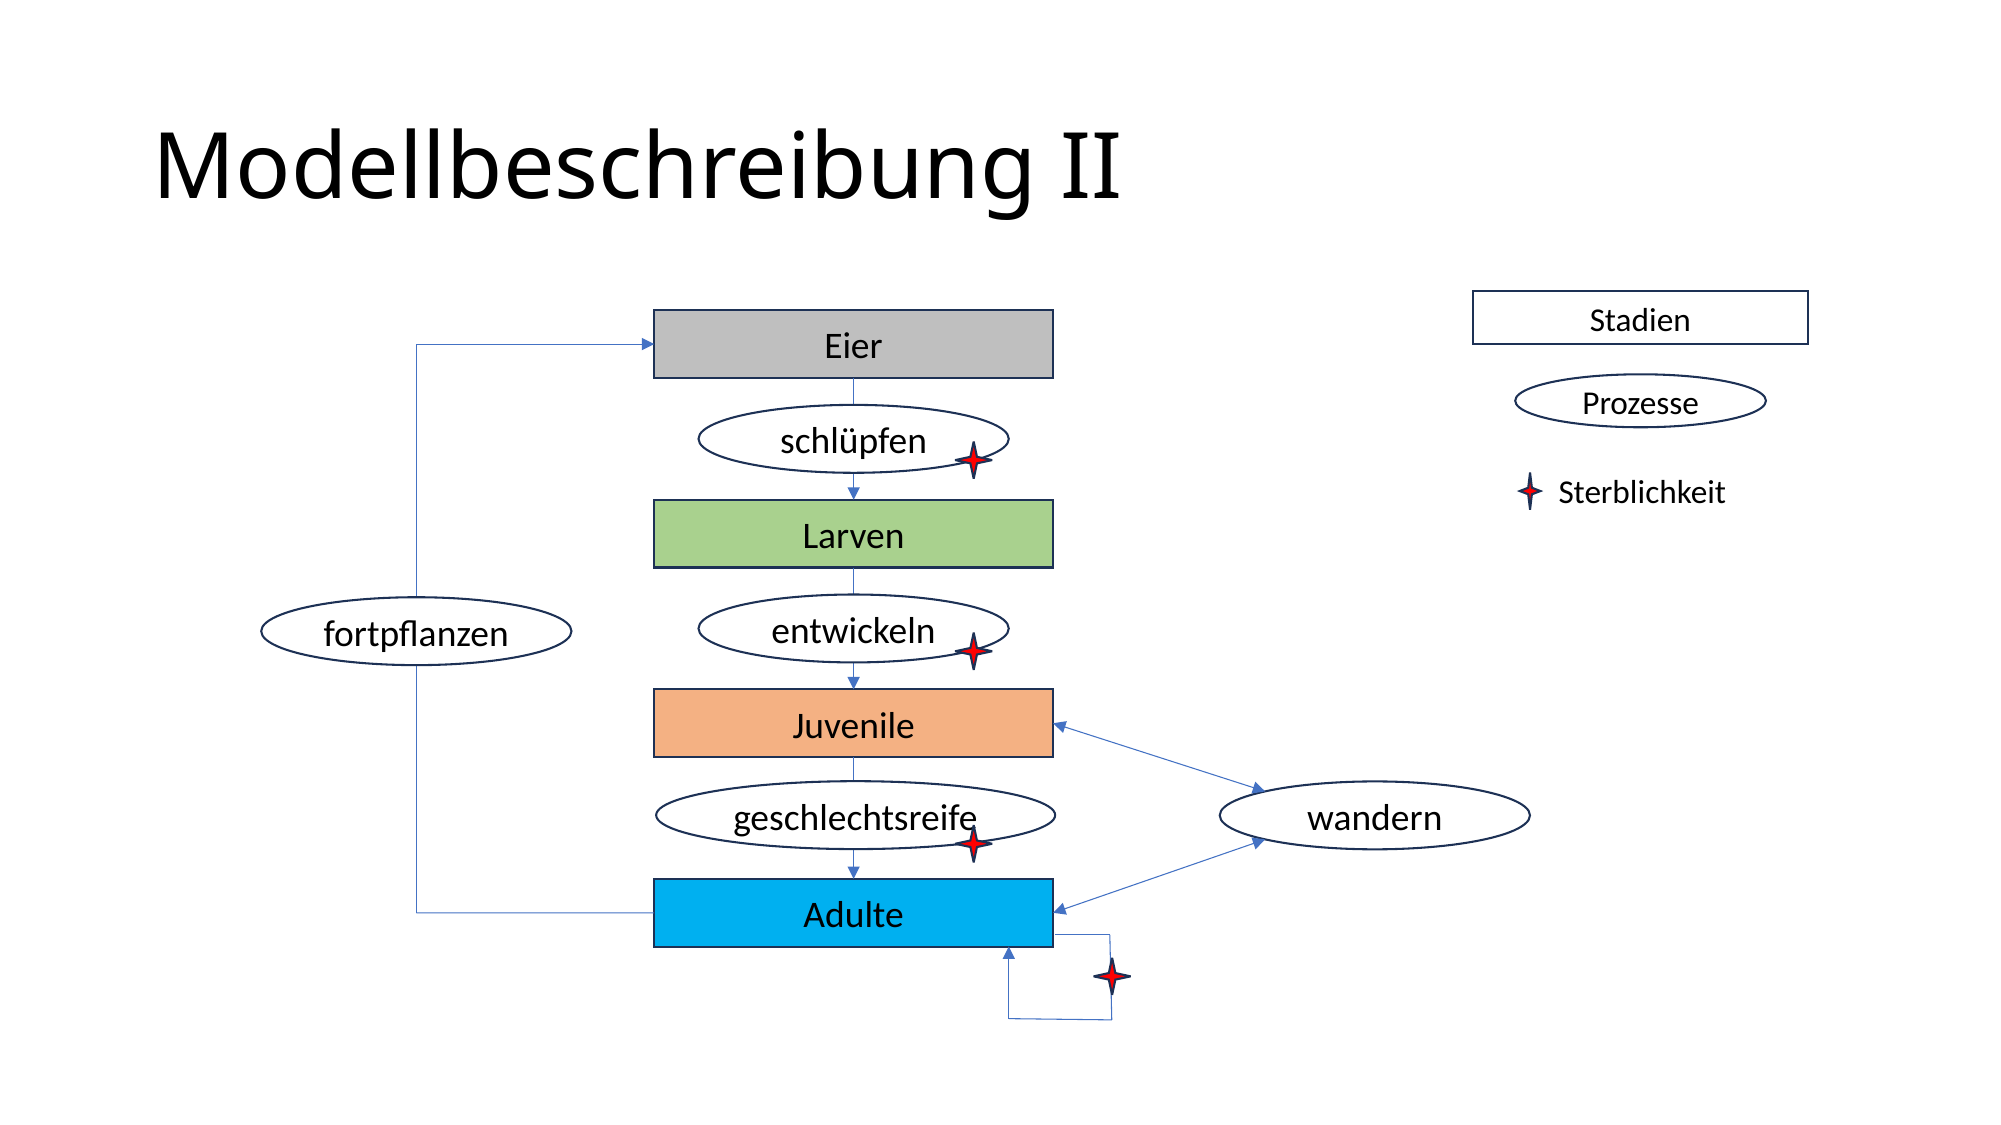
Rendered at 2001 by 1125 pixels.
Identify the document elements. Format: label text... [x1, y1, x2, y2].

text_box [954, 441, 993, 479]
text_box schlüpfen [854, 403, 1010, 474]
text_box [1112, 957, 1131, 996]
text_box geschlechtsreife [854, 780, 1057, 851]
text_box entwickeln [854, 593, 1010, 664]
text_box Stadien [1472, 290, 1809, 345]
text_box wandern [1218, 780, 1532, 851]
text_box Larven [653, 499, 1054, 569]
text_box [1516, 472, 1543, 510]
text_box schlüpfen [697, 403, 853, 474]
text_box fortpflanzen [417, 596, 573, 667]
text_box entwickeln [697, 593, 853, 664]
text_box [1053, 839, 1266, 913]
title Modellbeschreibung II [137, 59, 1863, 278]
text_box geschlechtsreife [655, 780, 853, 851]
text_box [954, 632, 993, 671]
text_box fortpflanzen [260, 596, 416, 667]
text_box Eier [653, 309, 1054, 379]
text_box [1053, 723, 1266, 792]
text_box [1093, 967, 1109, 986]
text_box Sterblichkeit [1543, 456, 1768, 526]
text_box Juvenile [653, 688, 1054, 758]
text_box Prozesse [1514, 373, 1768, 429]
text_box [954, 824, 993, 863]
text_box Adulte [653, 878, 1054, 948]
